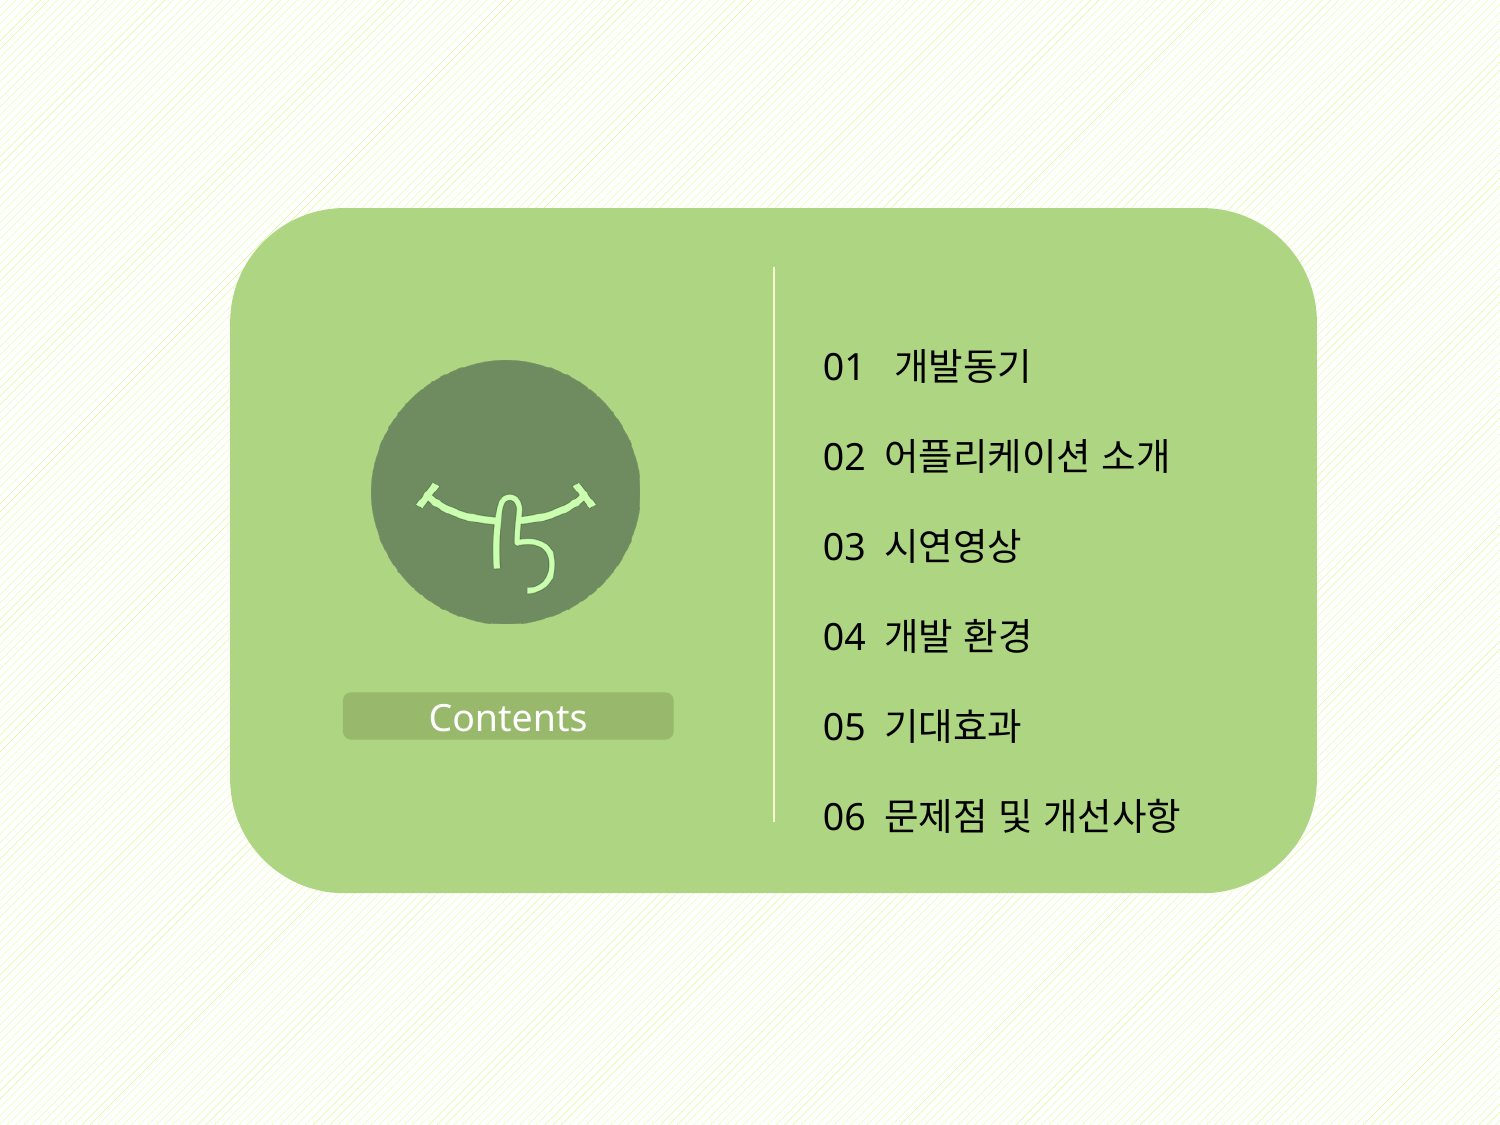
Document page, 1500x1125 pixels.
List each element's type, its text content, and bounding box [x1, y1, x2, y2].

text_box Contents [340, 690, 676, 742]
text_box 01 개발동기 02 어플리케이션 소개 03 시연영상 04 개발 환경 05 기대효과 06 문제점 및 개선사항 [808, 290, 1197, 846]
picture [371, 360, 641, 624]
text_box [228, 205, 1320, 896]
